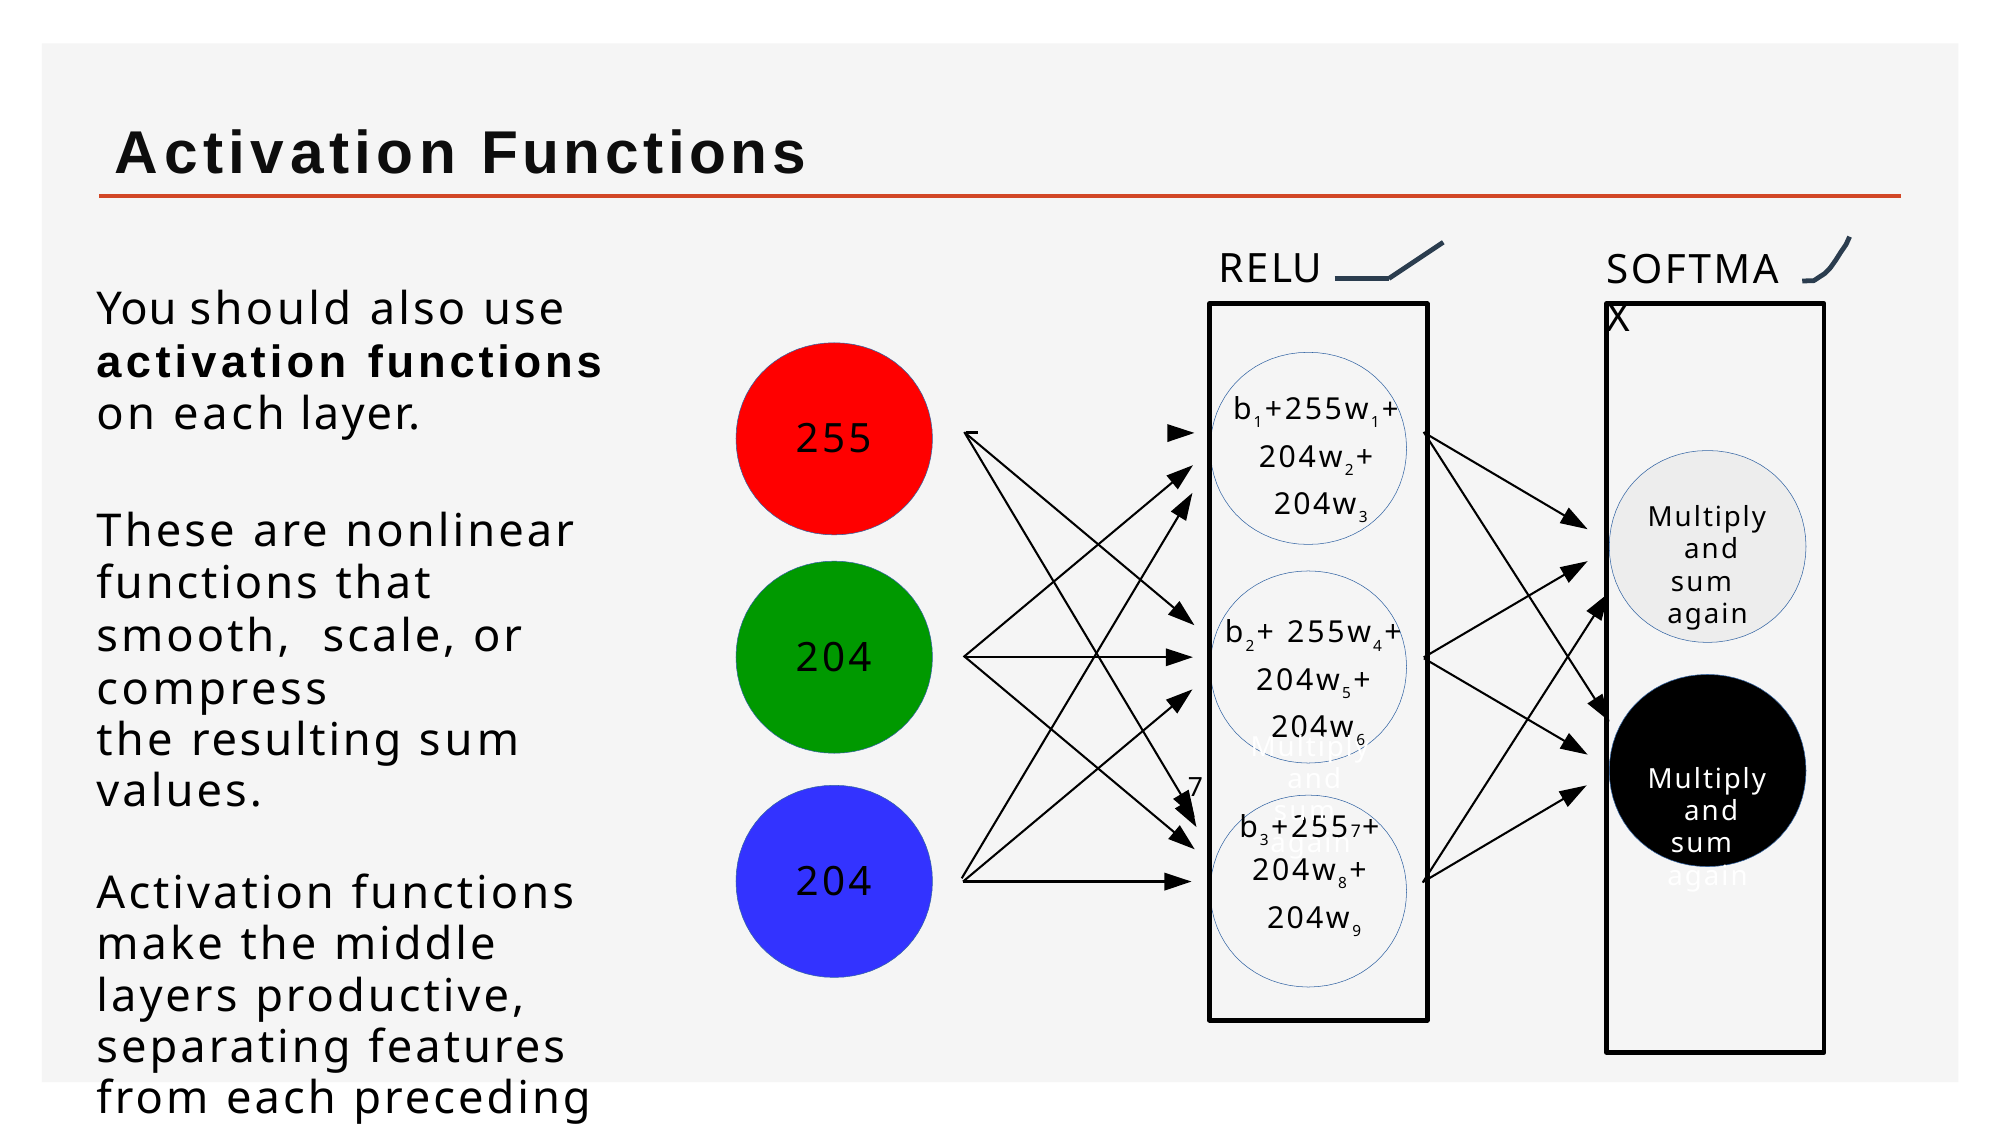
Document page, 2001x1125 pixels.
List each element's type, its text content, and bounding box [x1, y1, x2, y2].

text_box [736, 561, 933, 754]
text_box [1165, 648, 1193, 667]
text_box [1587, 693, 1606, 719]
text_box [963, 380, 1182, 438]
text_box [736, 342, 933, 535]
text_box SOFTMAX [1603, 240, 1803, 340]
text_box [1174, 802, 1197, 828]
text_box [1802, 236, 1850, 281]
text_box 204 [793, 852, 876, 904]
text_box Multiply and sum again Multiply and sum again [1606, 303, 1825, 1053]
text_box 255 [793, 410, 876, 461]
text_box [736, 785, 933, 978]
text_box [1166, 465, 1193, 490]
text_box [1559, 507, 1588, 530]
text_box You should also use activation functions on each layer. These are nonlinear functions that smooth, scale, or compress the resulting sum values. Activation functions make the middle layers productive, separating features from each preceding layer. [93, 275, 671, 1125]
text_box [1586, 595, 1606, 621]
text_box RELU [1215, 239, 1324, 291]
text_box [1559, 561, 1588, 583]
text_box [1167, 438, 1180, 443]
slide_number 168 [1661, 940, 2000, 1125]
text_box [1182, 428, 1195, 438]
text_box Multiply and sum again [1209, 303, 1428, 1021]
text_box [1559, 732, 1588, 755]
text_box [1173, 791, 1185, 805]
text_box [1558, 785, 1587, 807]
text_box [1168, 825, 1195, 850]
text_box [1164, 872, 1192, 891]
text_box 7 [1185, 768, 1208, 802]
text_box [1165, 689, 1193, 714]
title Activation Functions [112, 0, 816, 186]
text_box 204 [793, 628, 876, 680]
text_box [1170, 492, 1193, 521]
text_box [1167, 601, 1195, 626]
